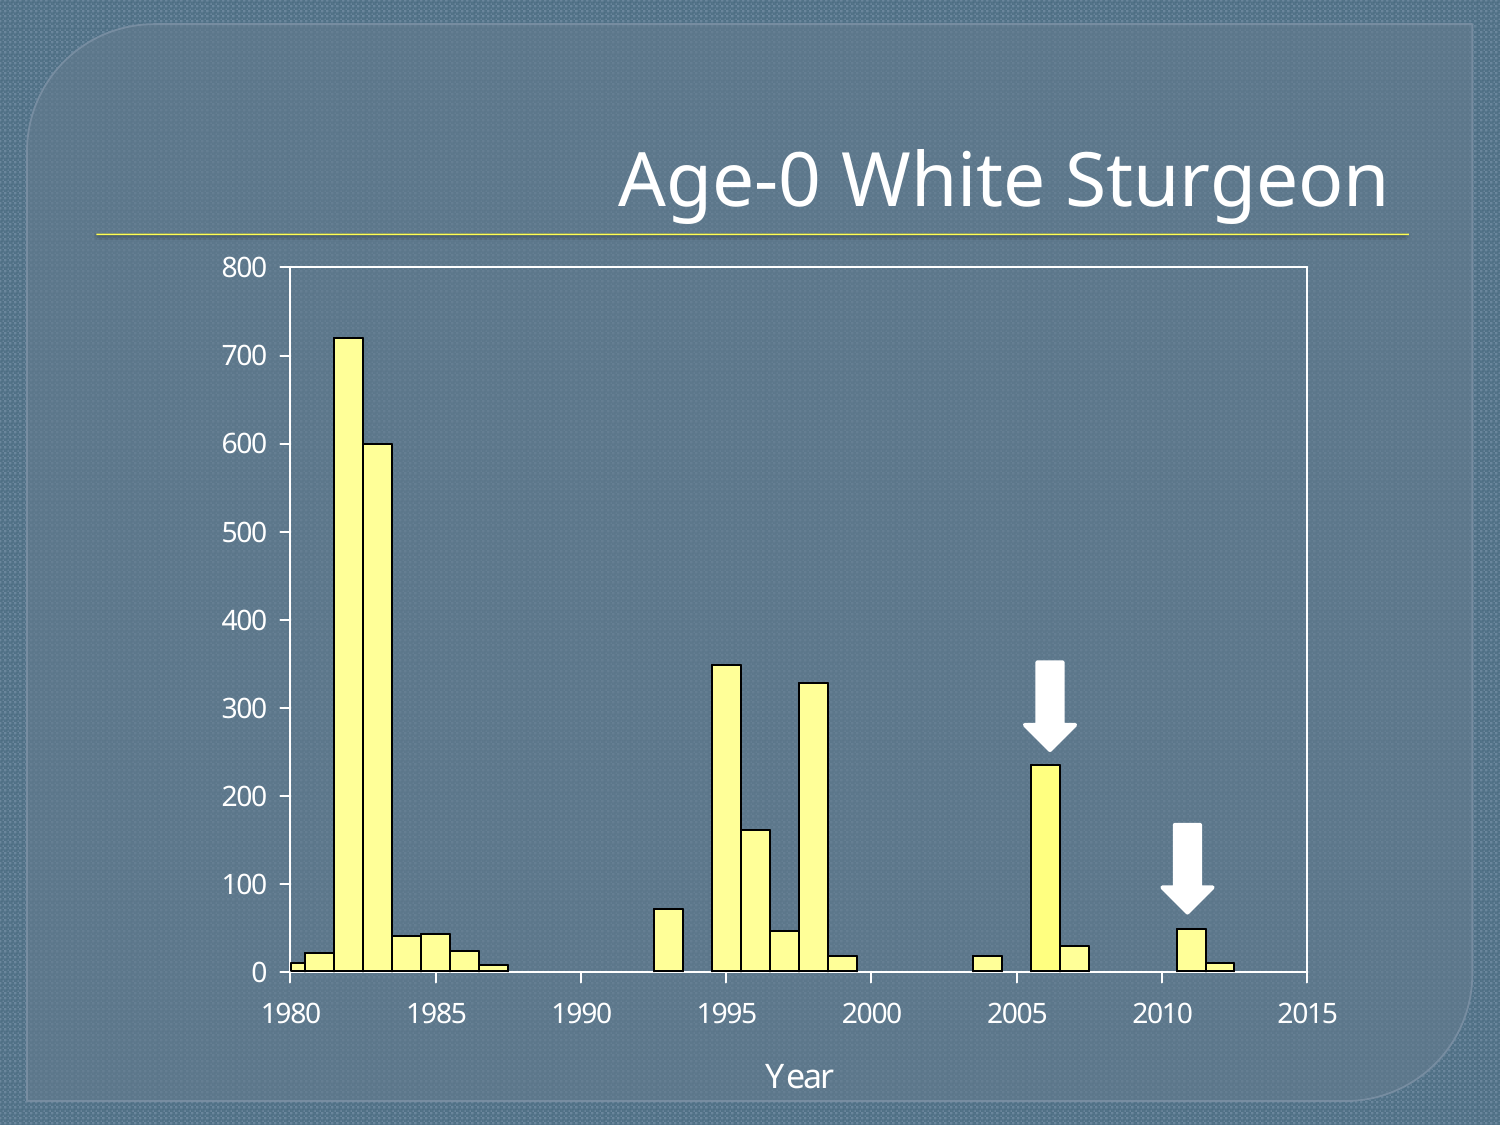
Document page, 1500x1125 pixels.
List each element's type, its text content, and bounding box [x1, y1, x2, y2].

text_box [149, 162, 1351, 1101]
title Age-0 White Sturgeon [75, 41, 1425, 230]
